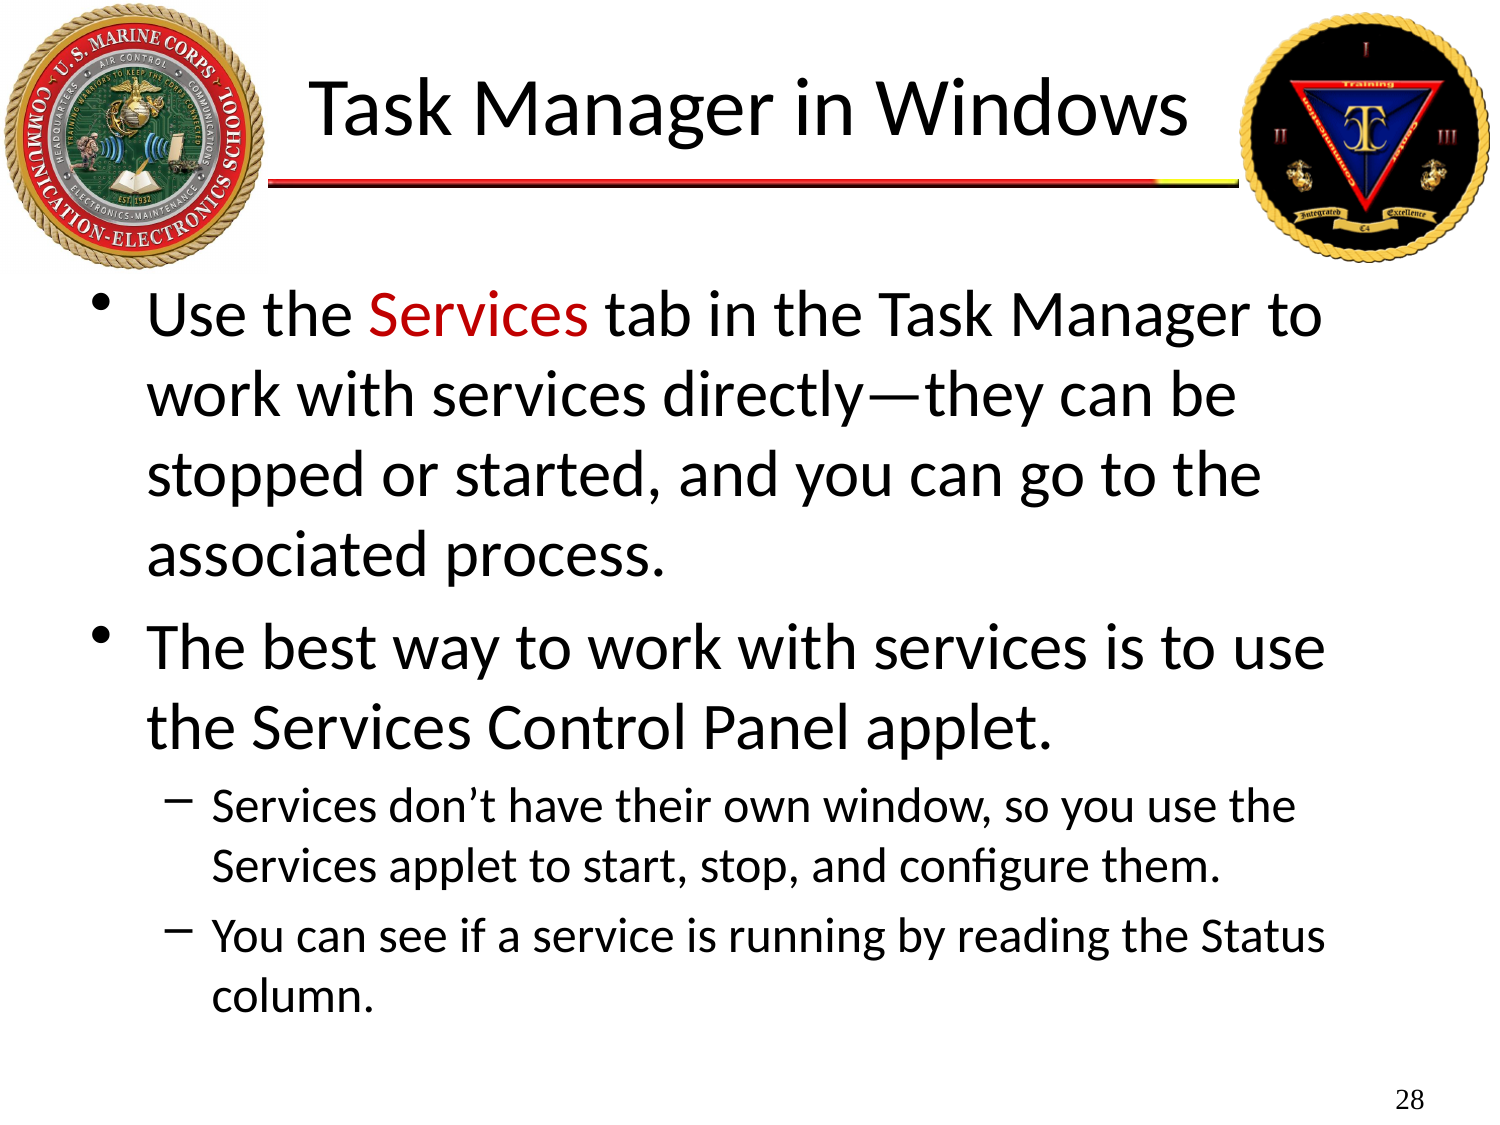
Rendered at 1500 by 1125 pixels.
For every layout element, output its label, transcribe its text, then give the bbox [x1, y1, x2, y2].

title Task Manager in Windows [75, 45, 1425, 233]
picture [1239, 12, 1490, 263]
list Use the Services tab in the Task Manager to work with services directly—they can be stopped or started, and you can go to the associated process. The best way to work with services is to use the Services Control Panel applet. Services don’t have their own window, so you use the Services applet to start, stop, and configure them. You can see if a service is running by reading the Status column. [75, 262, 1425, 1005]
picture [0, 0, 268, 274]
